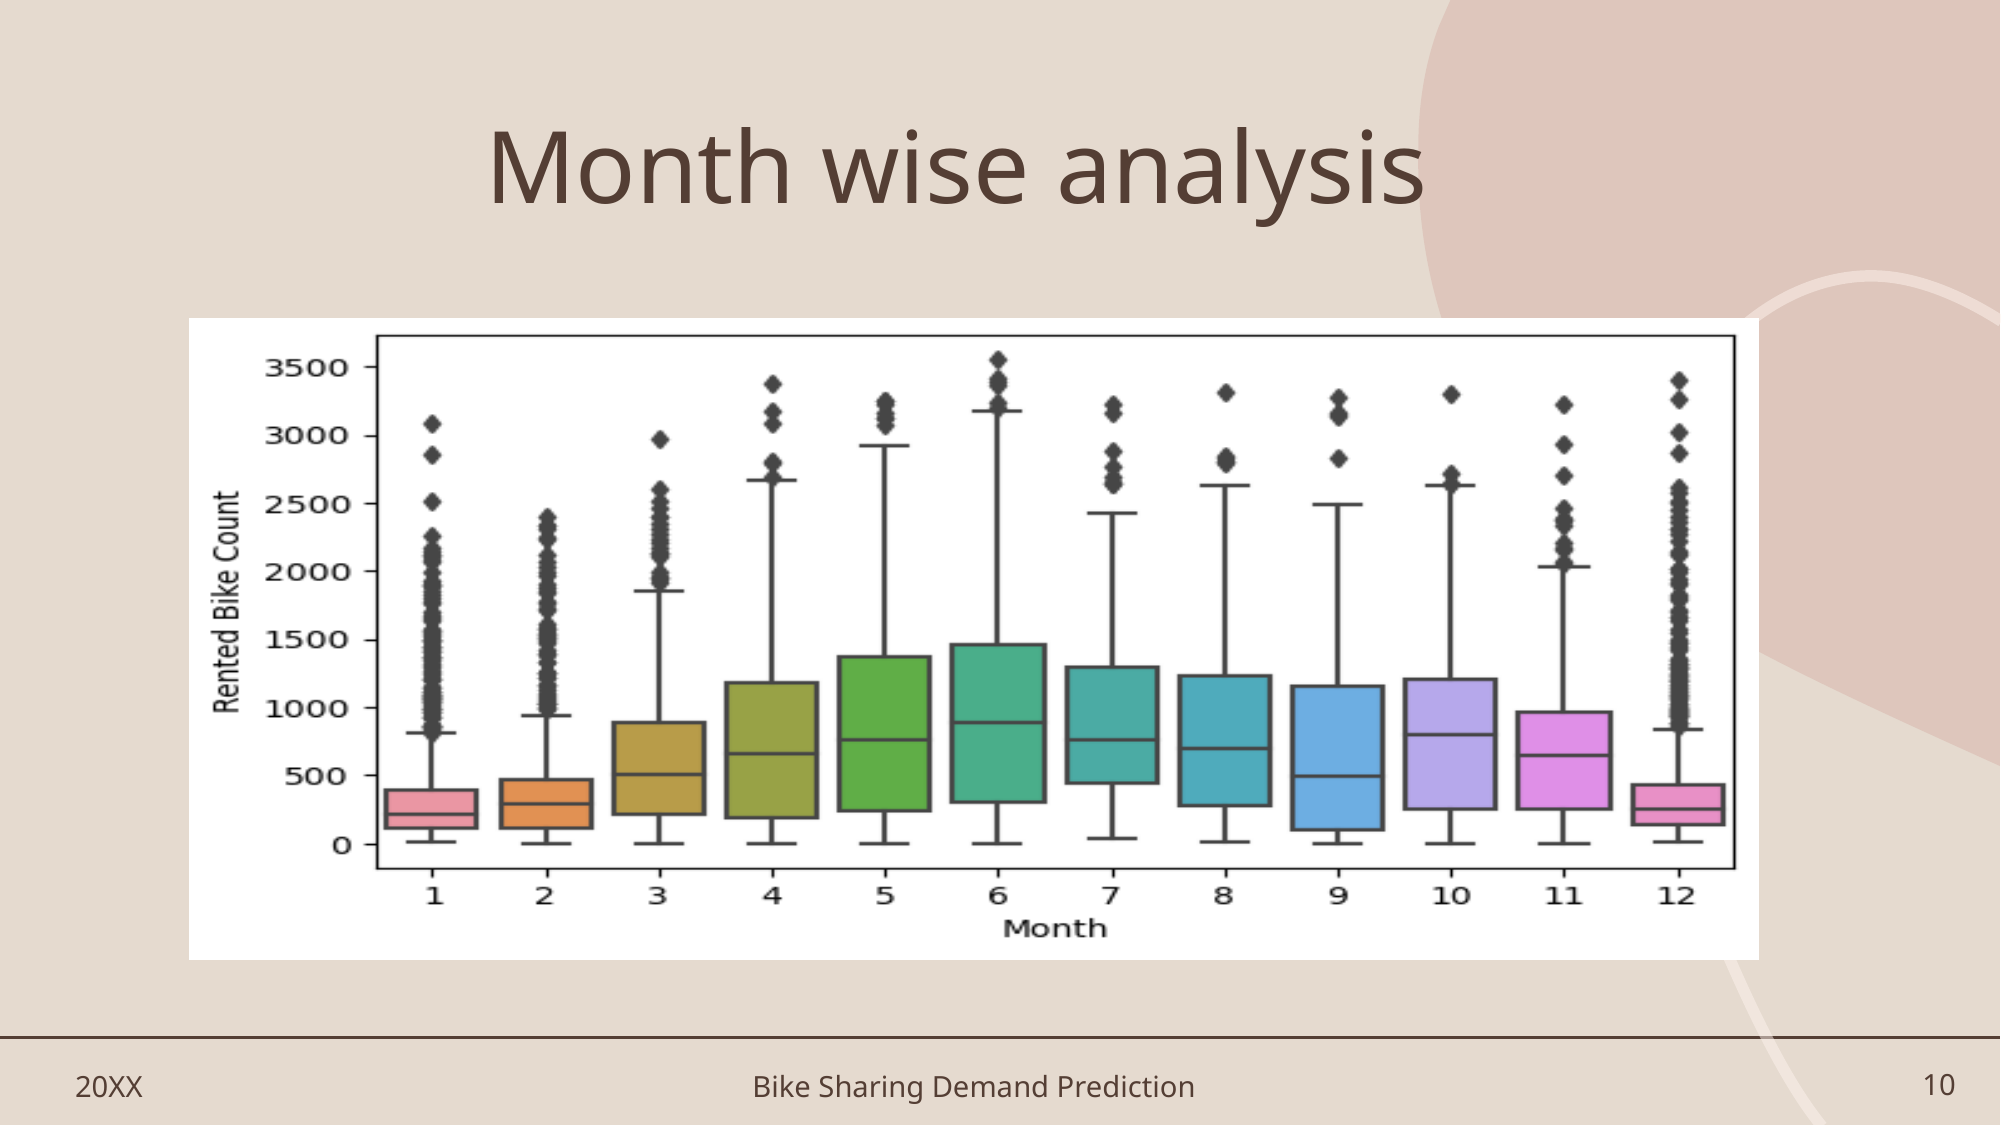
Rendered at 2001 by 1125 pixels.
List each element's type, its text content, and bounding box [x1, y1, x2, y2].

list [189, 318, 1759, 960]
slide_number 20XX [60, 1060, 222, 1112]
footer Bike Sharing Demand Prediction [692, 1060, 1257, 1112]
title Month wise analysis [94, 115, 1820, 227]
slide_number 10 [1808, 1060, 1971, 1112]
